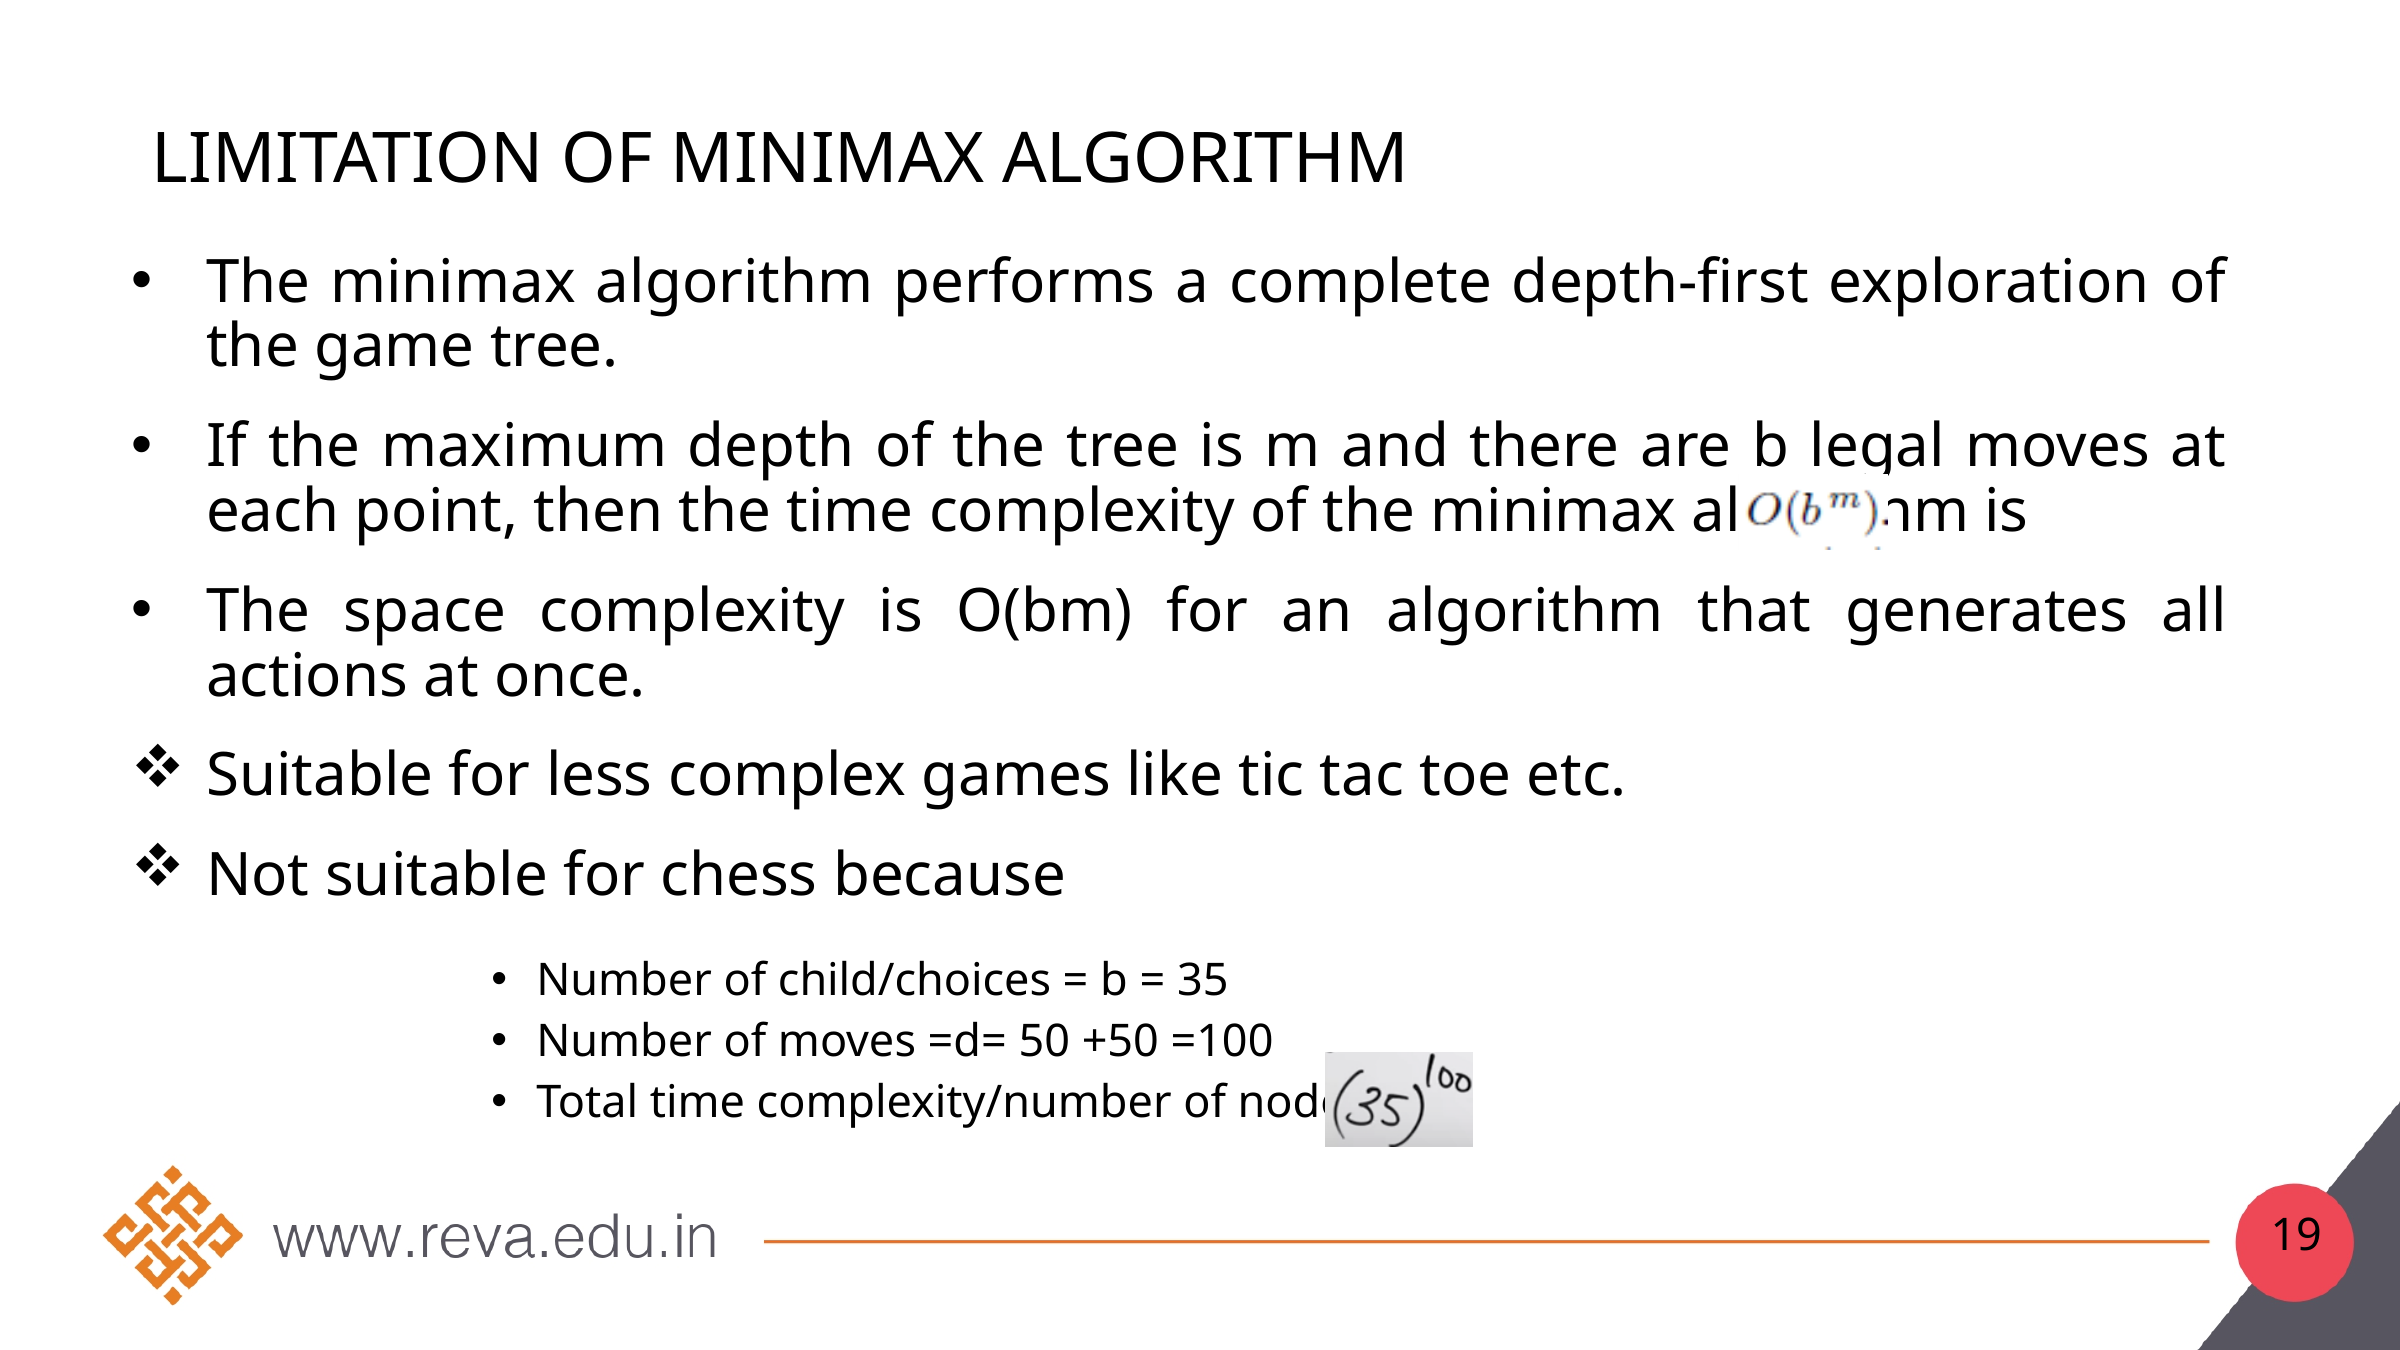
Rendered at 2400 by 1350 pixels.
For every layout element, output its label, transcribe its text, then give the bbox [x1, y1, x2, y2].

title Limitation of minimax algorithm [136, 77, 1663, 242]
list The minimax algorithm performs a complete depth-first exploration of the game tree. If the maximum depth of the tree is m and there are b legal moves at each point, then the time complexity of the minimax algorithm is The space complexity is O(bm) for an algorithm that generates all actions at once. Suitable for less complex games like tic tac toe etc. Not suitable for chess because Number of child/choices = b = 35 Number of moves =d= 50 +50 =100 Total time complexity/number of nodes= [116, 242, 2243, 1094]
picture [0, 0, 2400, 1350]
slide_number 19 [2237, 1200, 2355, 1272]
